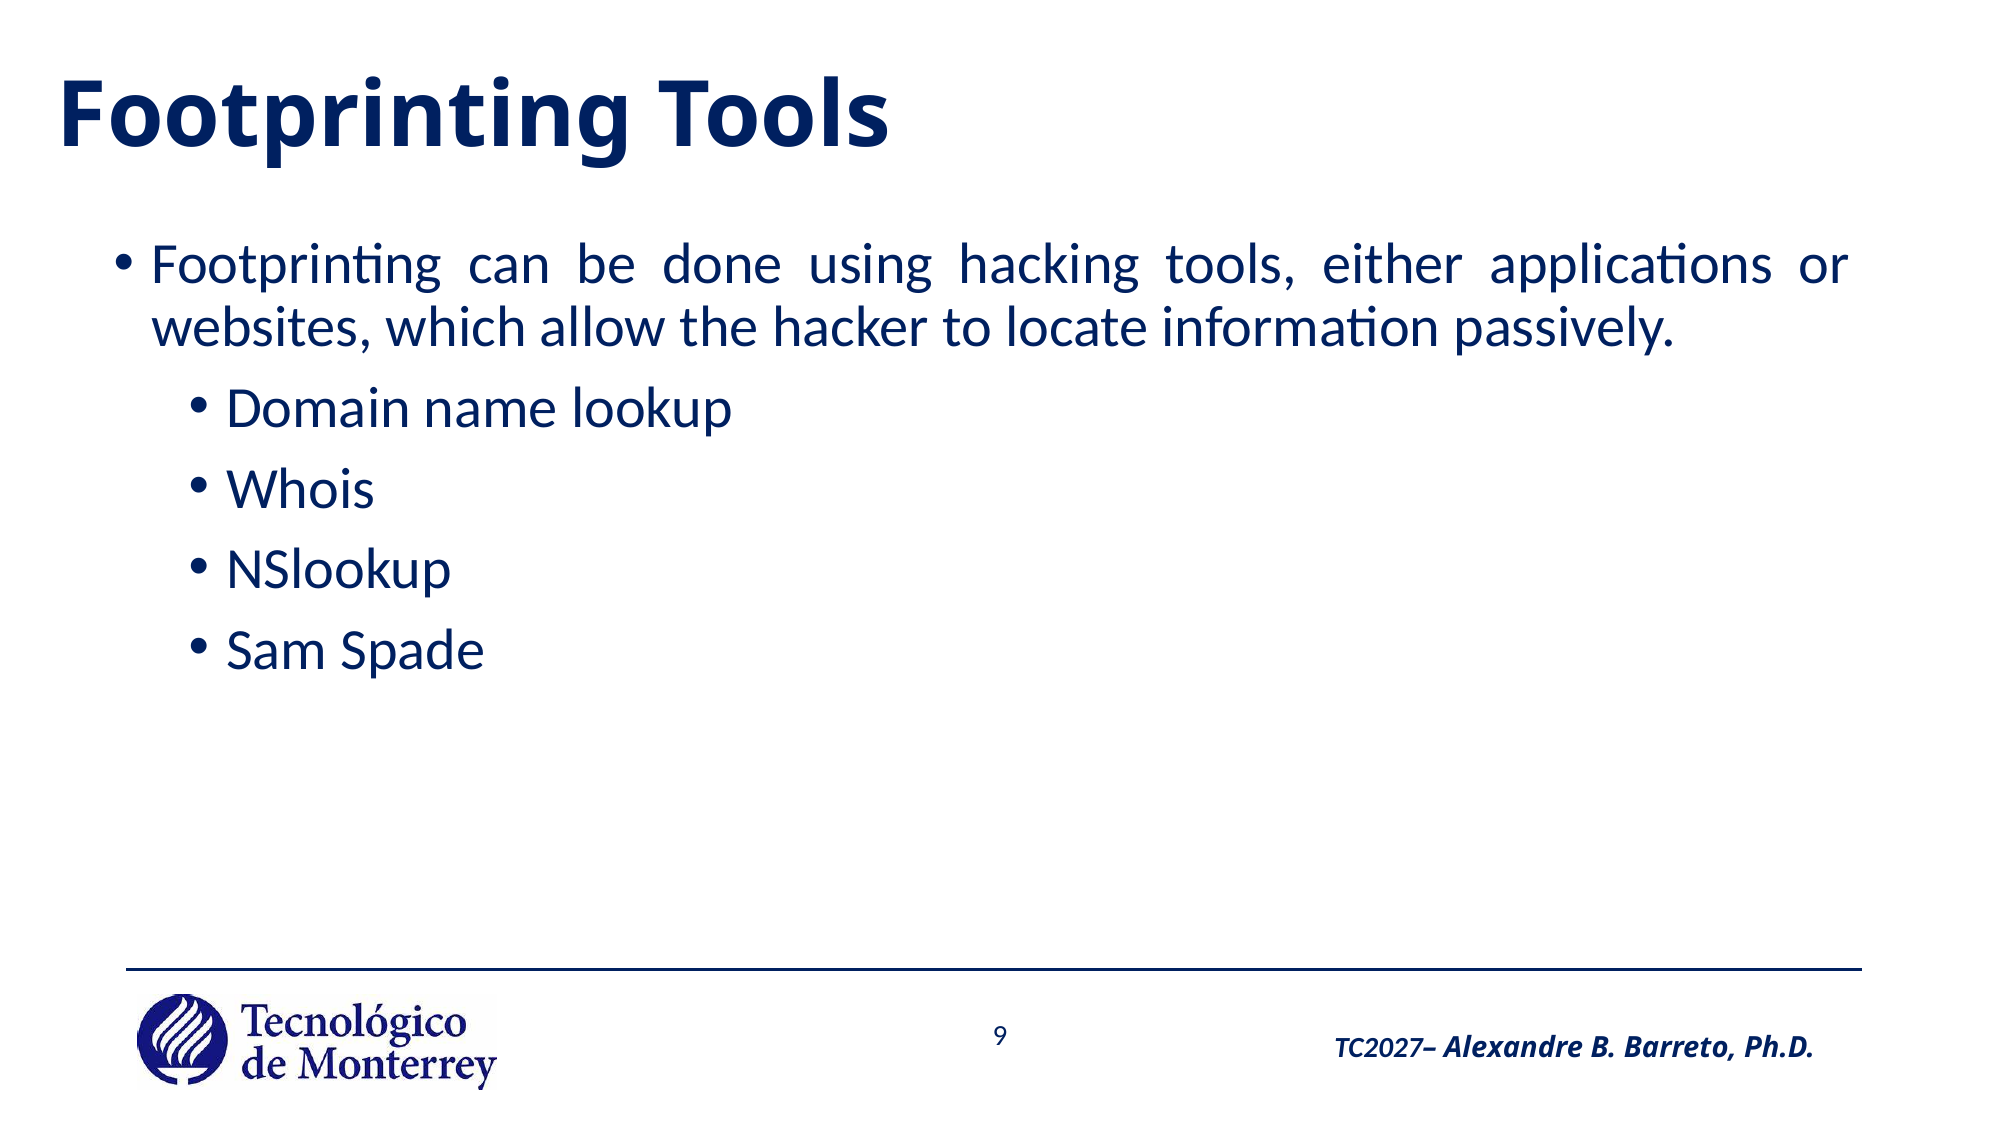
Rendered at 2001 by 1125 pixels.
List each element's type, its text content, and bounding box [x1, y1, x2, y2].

title Footprinting Tools [41, 8, 1744, 226]
list Footprinting can be done using hacking tools, either applications or websites, which allow the hacker to locate information passively. Domain name lookup Whois NSlookup Sam Spade [98, 225, 1866, 669]
picture [137, 994, 497, 1090]
